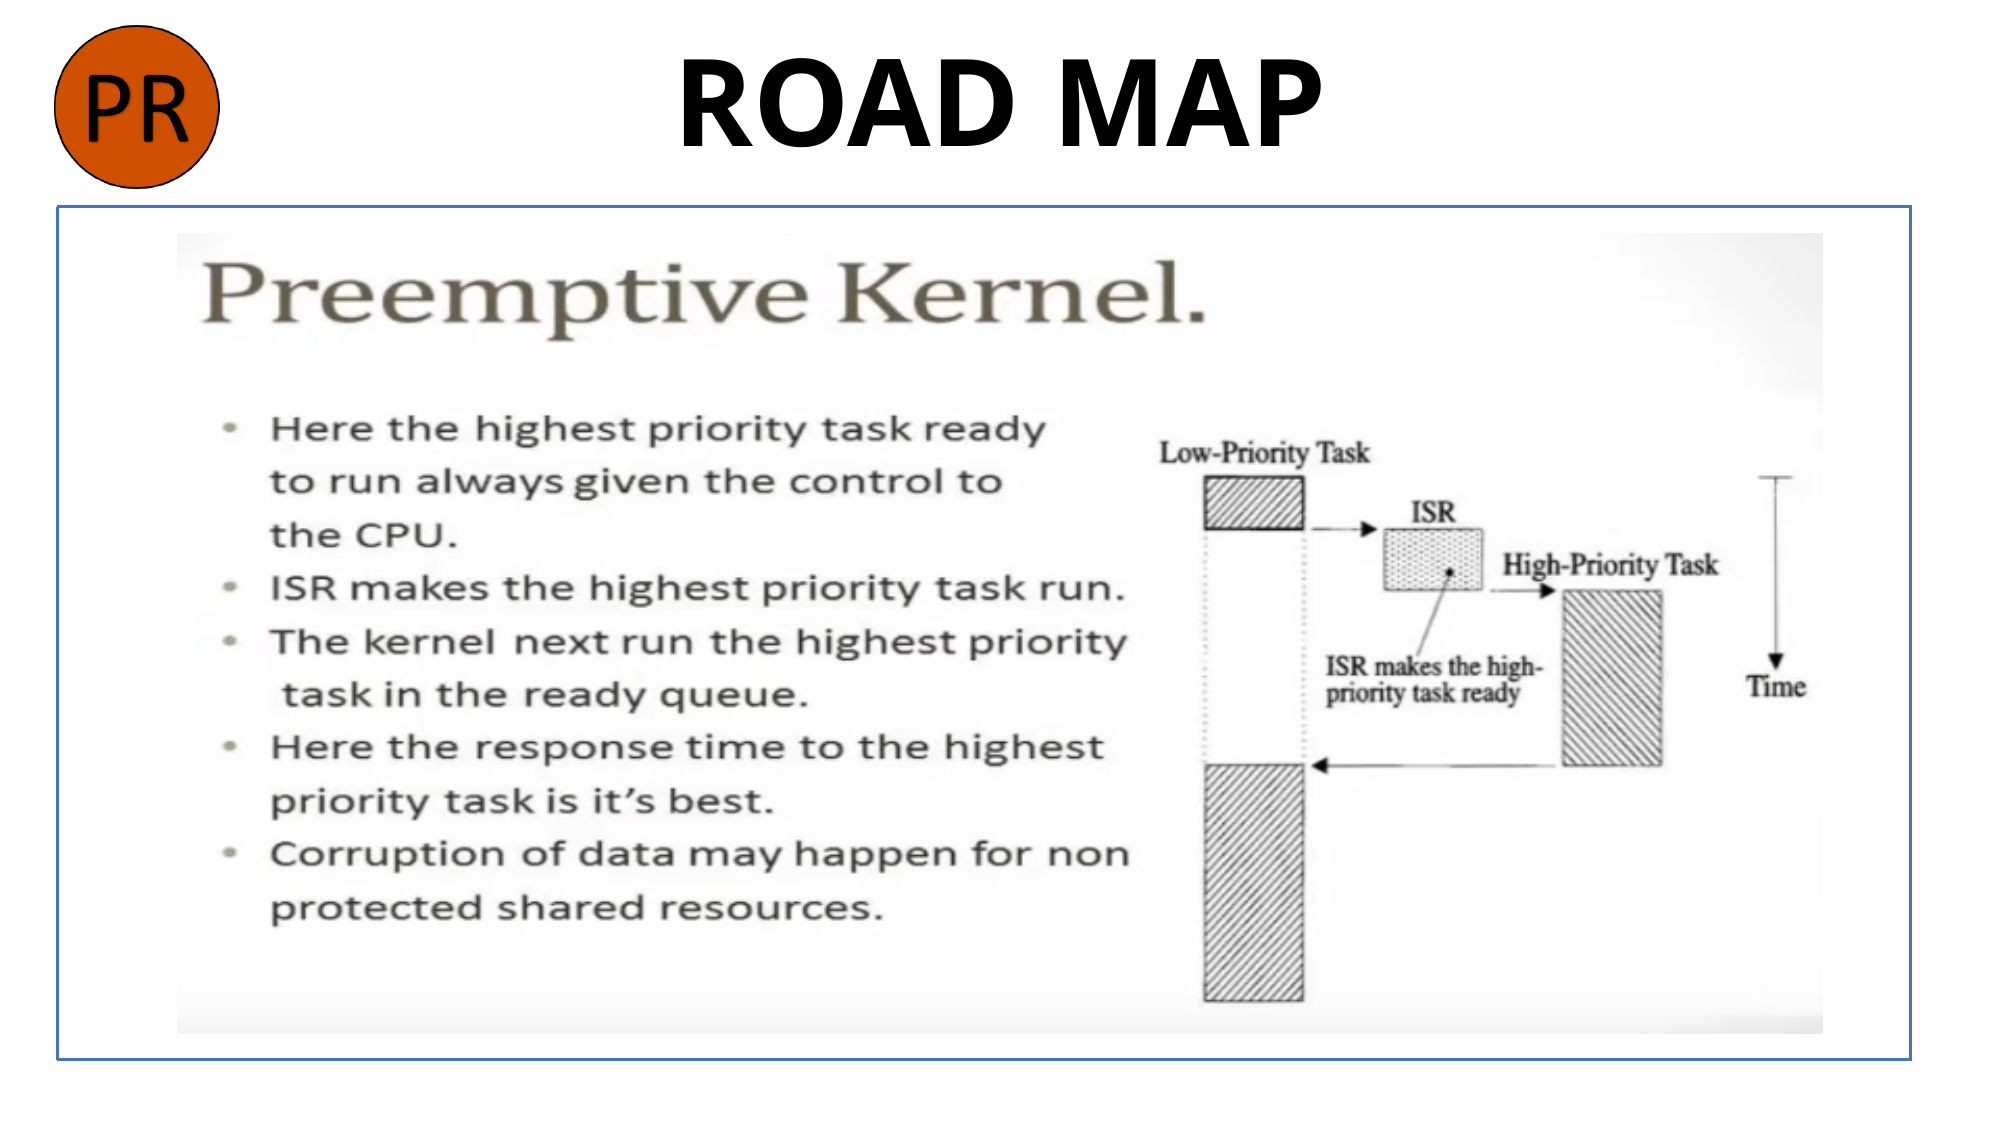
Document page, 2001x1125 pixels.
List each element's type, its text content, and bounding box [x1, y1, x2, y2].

picture [47, 20, 224, 194]
picture [177, 233, 1823, 1034]
title ROAD MAP [249, 34, 1750, 181]
